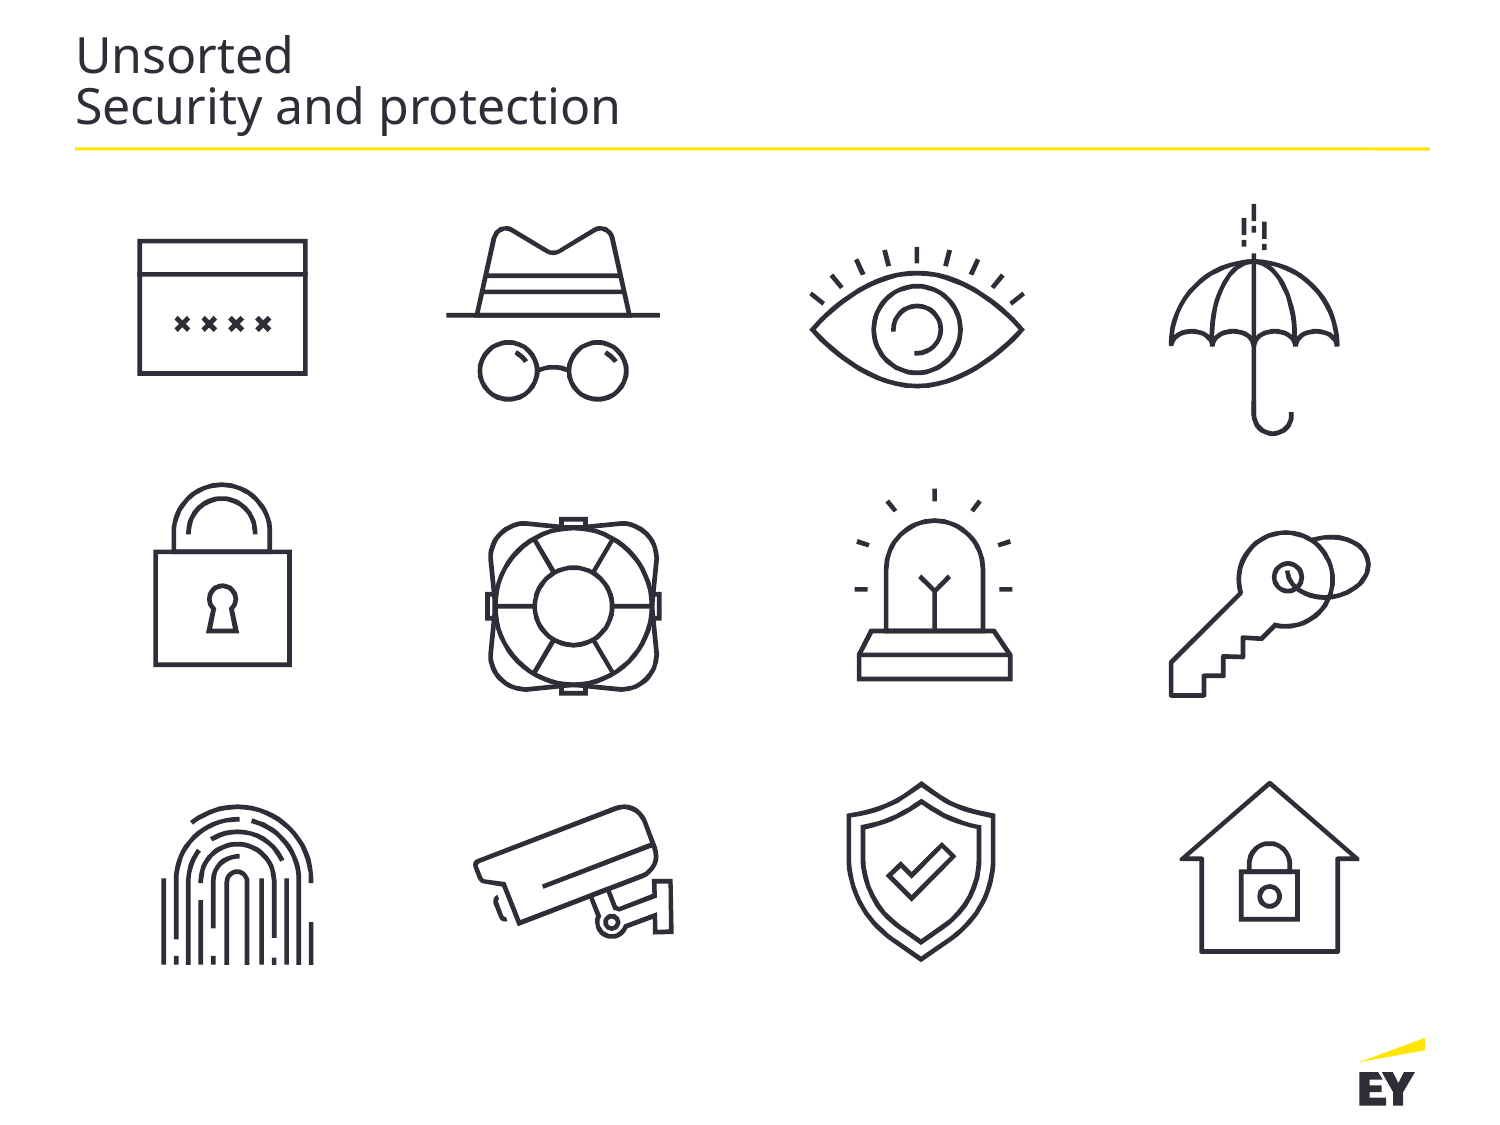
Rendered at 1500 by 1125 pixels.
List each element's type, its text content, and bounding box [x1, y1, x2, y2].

title Unsorted Security and protection [75, 33, 1425, 131]
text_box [484, 516, 662, 696]
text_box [161, 804, 314, 965]
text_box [846, 780, 996, 963]
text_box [1168, 529, 1371, 699]
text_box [446, 225, 661, 402]
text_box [137, 238, 308, 376]
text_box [1168, 203, 1340, 437]
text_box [472, 804, 674, 940]
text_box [809, 246, 1026, 389]
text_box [1179, 780, 1360, 955]
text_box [153, 482, 293, 668]
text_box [854, 488, 1013, 682]
